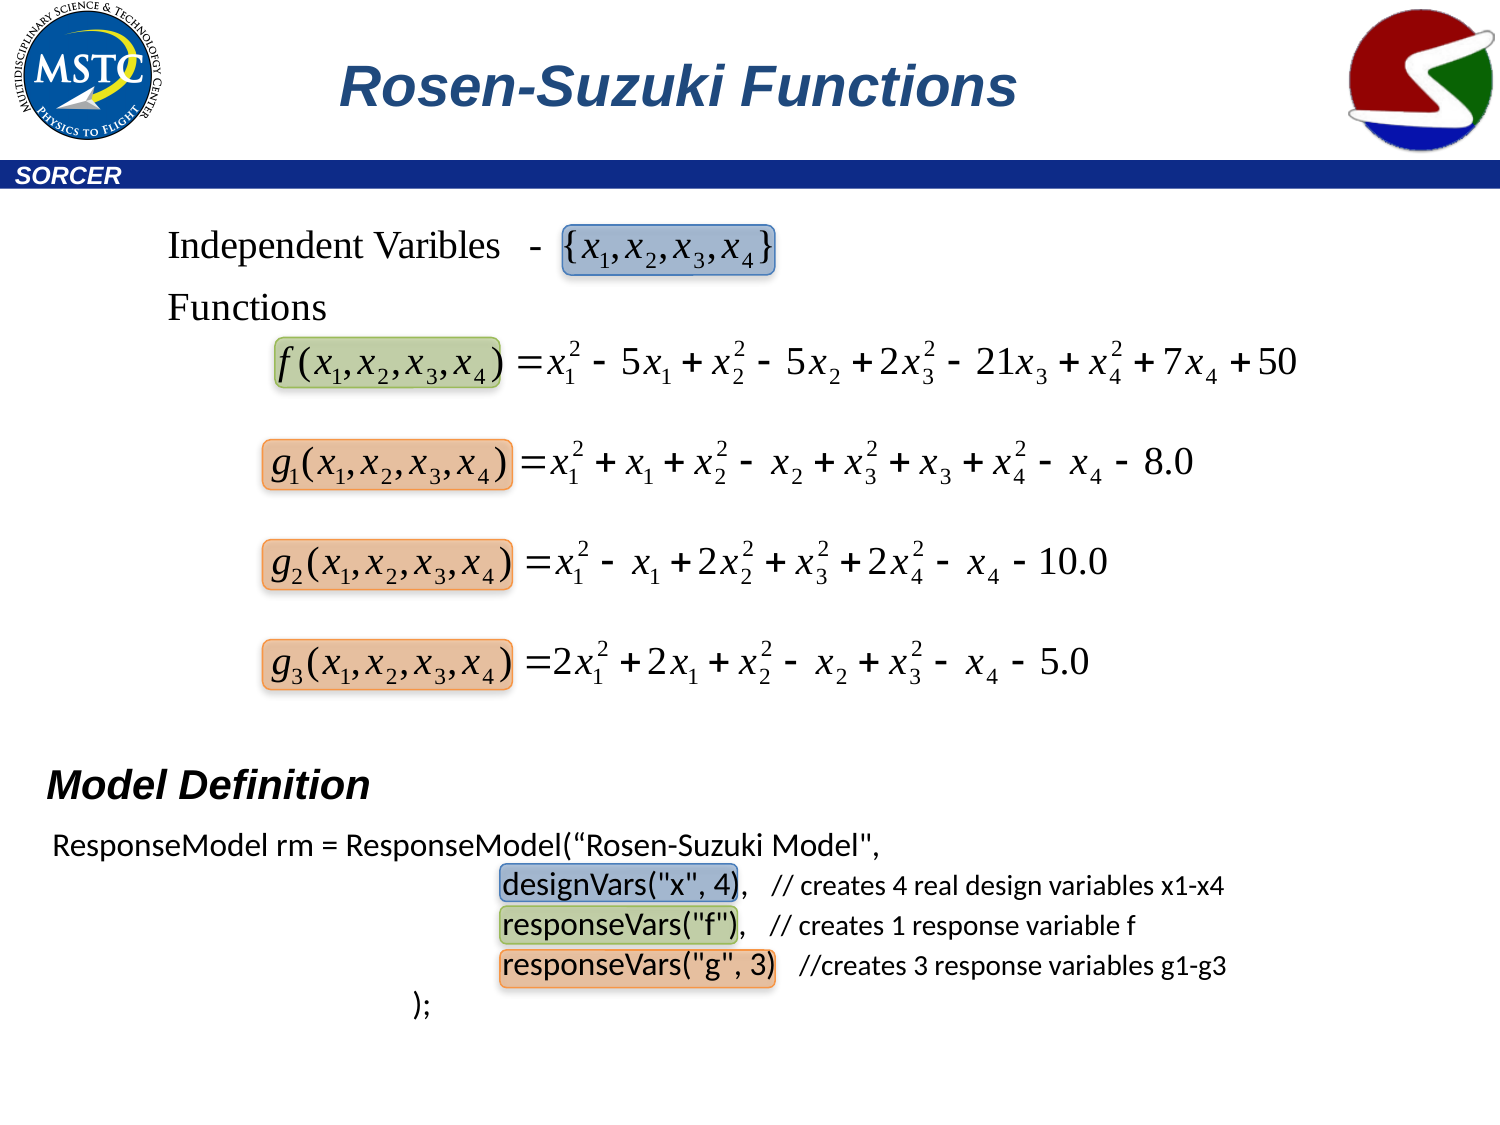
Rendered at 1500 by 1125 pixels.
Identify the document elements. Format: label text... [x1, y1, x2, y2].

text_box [162, 287, 330, 325]
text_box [264, 534, 1110, 588]
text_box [162, 224, 778, 272]
title Rosen-Suzuki Functions [162, 2, 1213, 164]
picture [1347, 7, 1495, 154]
text_box Model Definition [31, 750, 386, 815]
picture [12, 0, 163, 148]
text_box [264, 334, 1301, 388]
text_box ResponseModel rm = ResponseModel(“Rosen-Suzuki Model", designVars("x", 4), // creates 4 real design variables x1-x4 responseVars("f"), // creates 1 response variable f responseVars("g", 3) //creates 3 response variables g1-g3 ); [37, 815, 1500, 1030]
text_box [264, 434, 1197, 488]
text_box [264, 634, 1094, 688]
